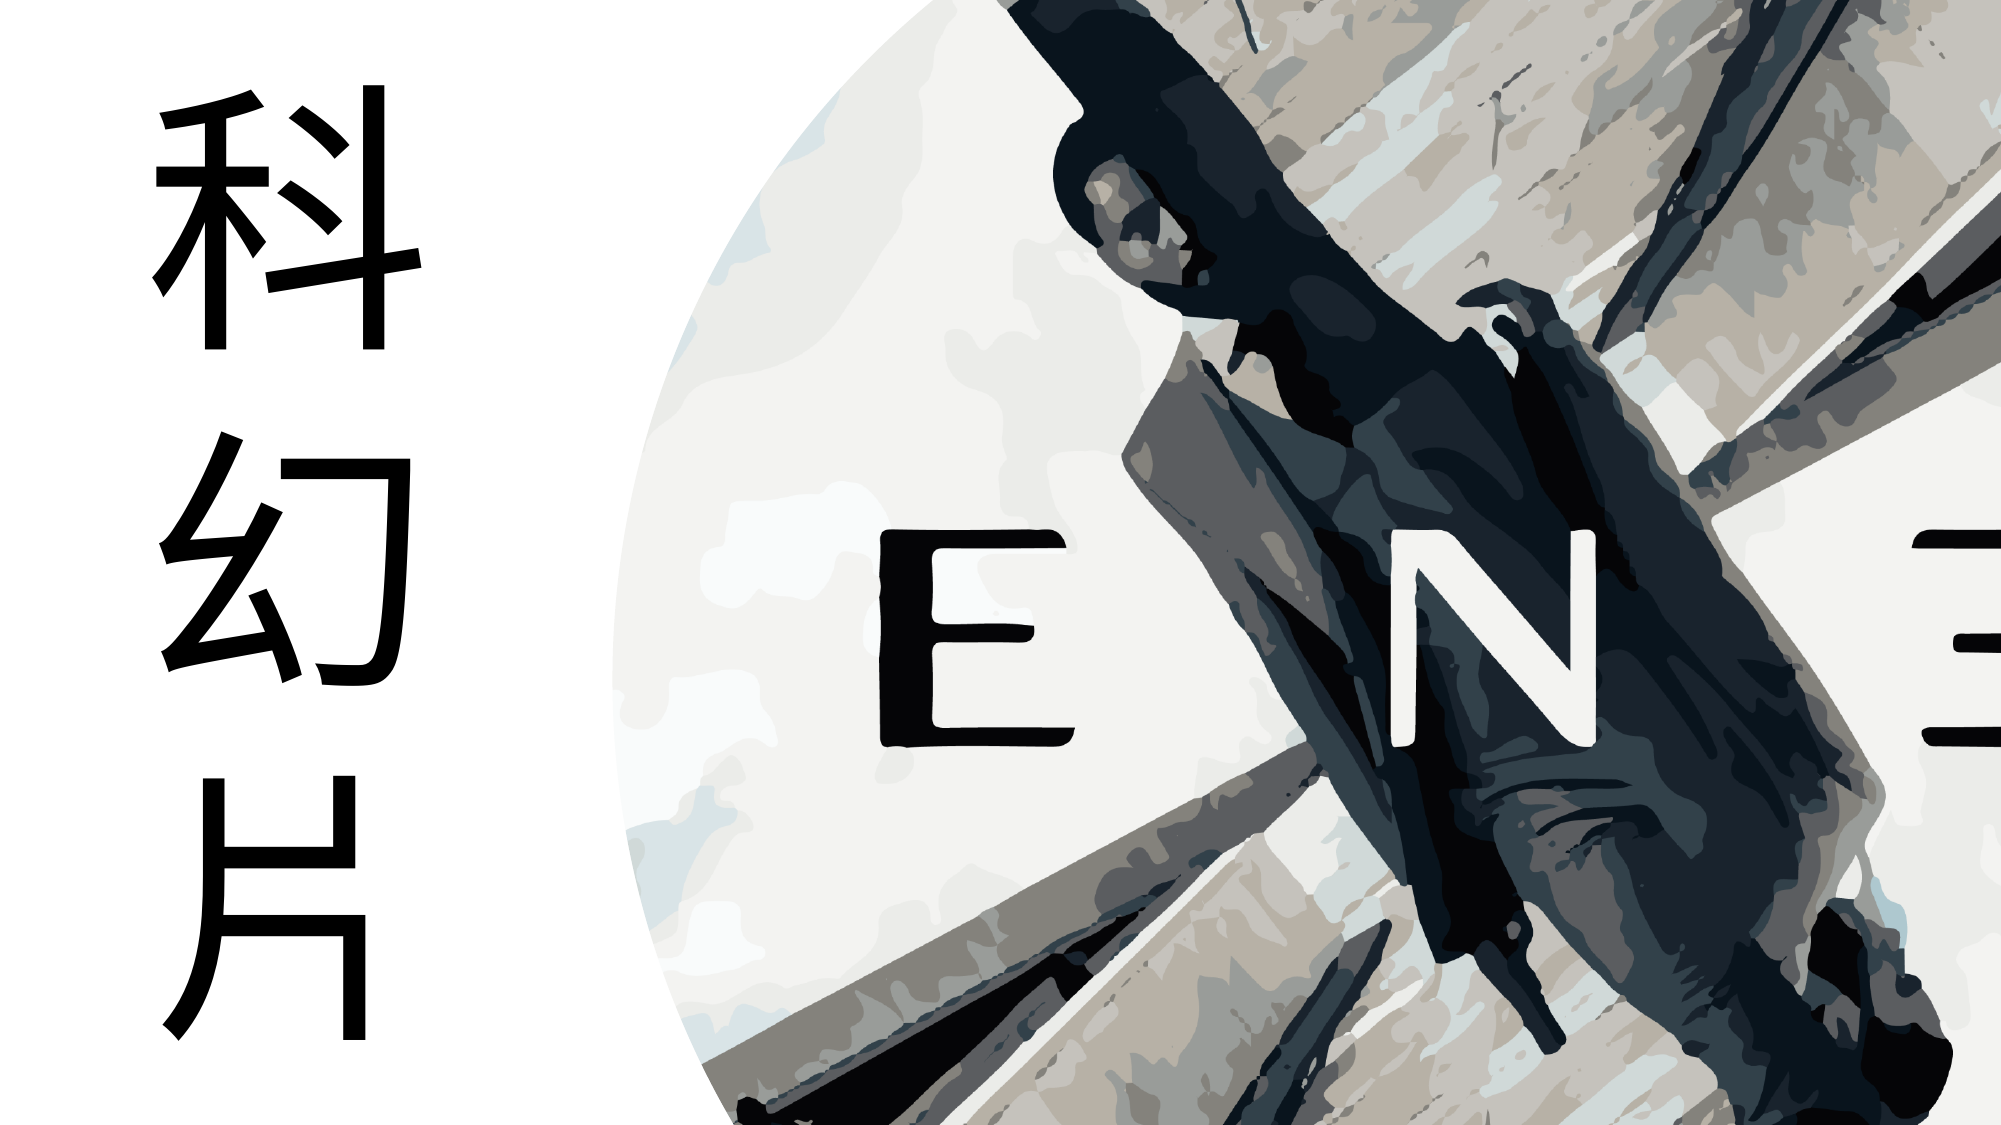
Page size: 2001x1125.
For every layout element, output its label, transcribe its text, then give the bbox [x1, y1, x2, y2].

picture [612, 0, 2001, 1125]
text_box 科幻片 [130, 32, 377, 1082]
